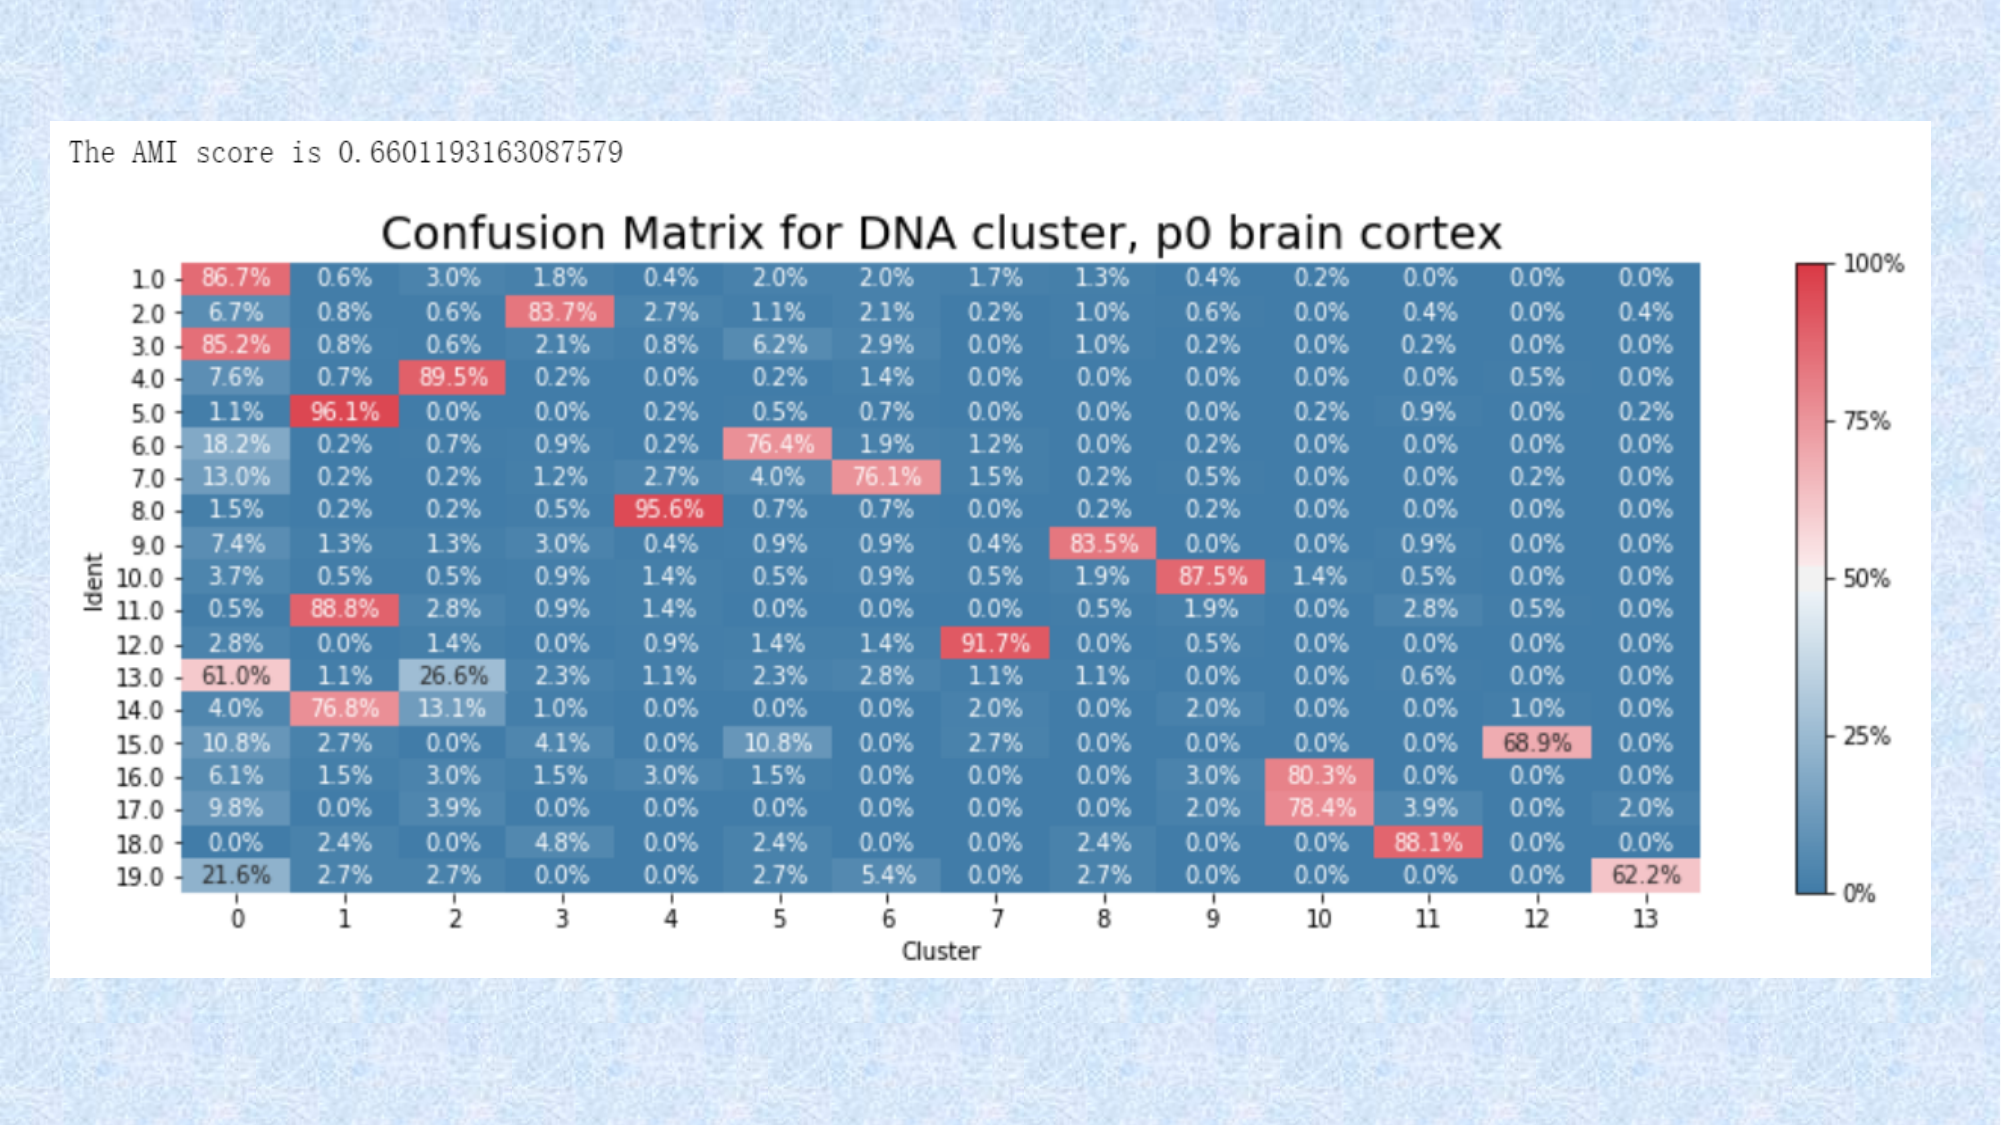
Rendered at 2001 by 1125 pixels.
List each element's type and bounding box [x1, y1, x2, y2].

list [49, 120, 1931, 978]
picture [0, 0, 2001, 1125]
